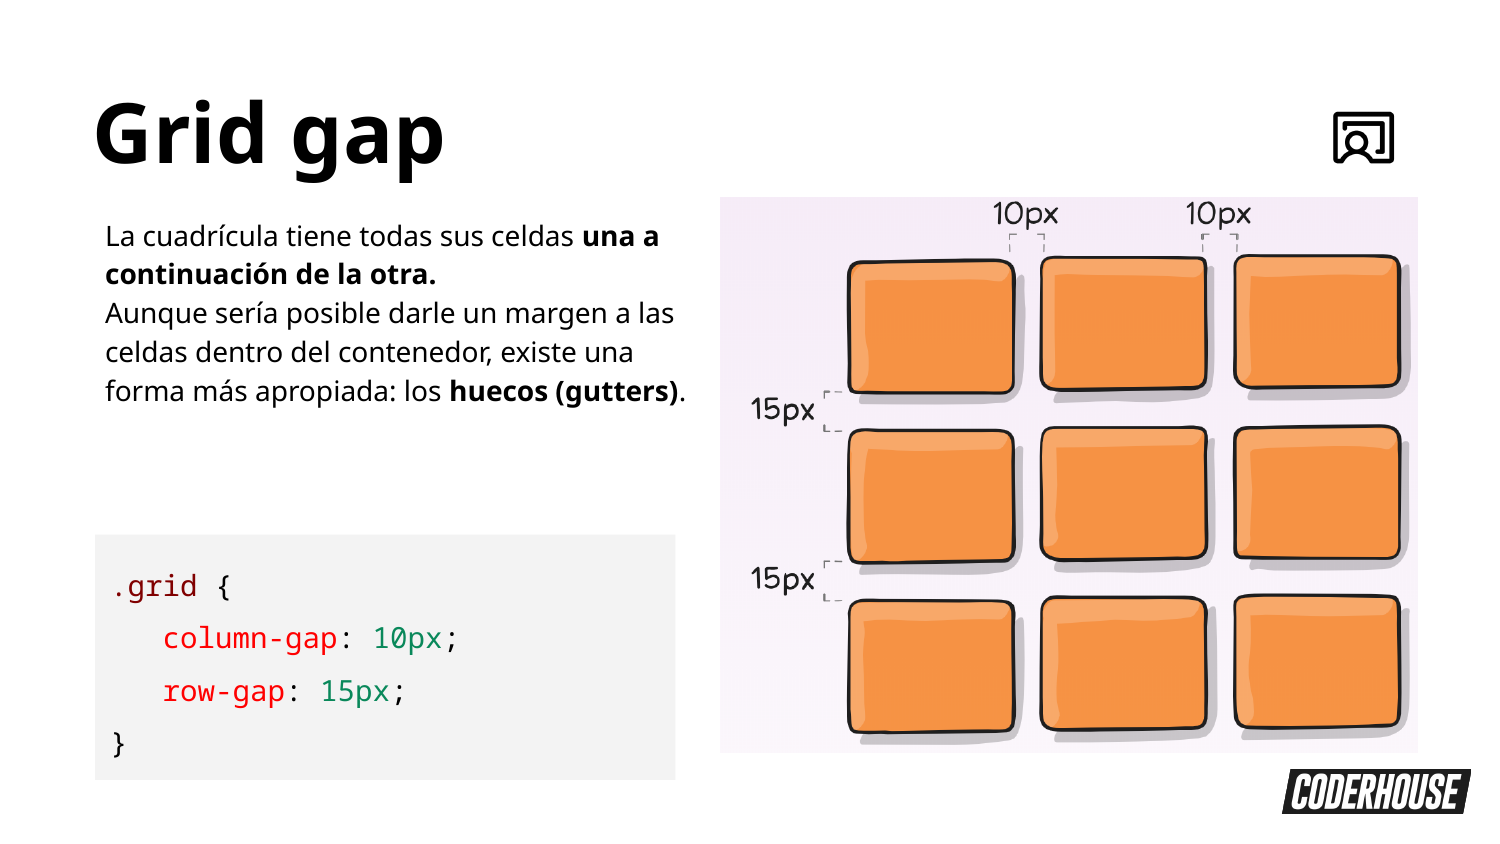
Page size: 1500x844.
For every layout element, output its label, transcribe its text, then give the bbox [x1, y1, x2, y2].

text_box La cuadrícula tiene todas sus celdas una a continuación de la otra. Aunque sería posible darle un margen a las celdas dentro del contenedor, existe una forma más apropiada: los huecos (gutters). [89, 198, 714, 491]
picture [720, 197, 1419, 754]
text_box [1302, 76, 1425, 199]
text_box .grid { column-gap: 10px; row-gap: 15px; } [95, 534, 676, 780]
text_box Grid gap [77, 76, 1293, 197]
picture [1281, 769, 1471, 814]
